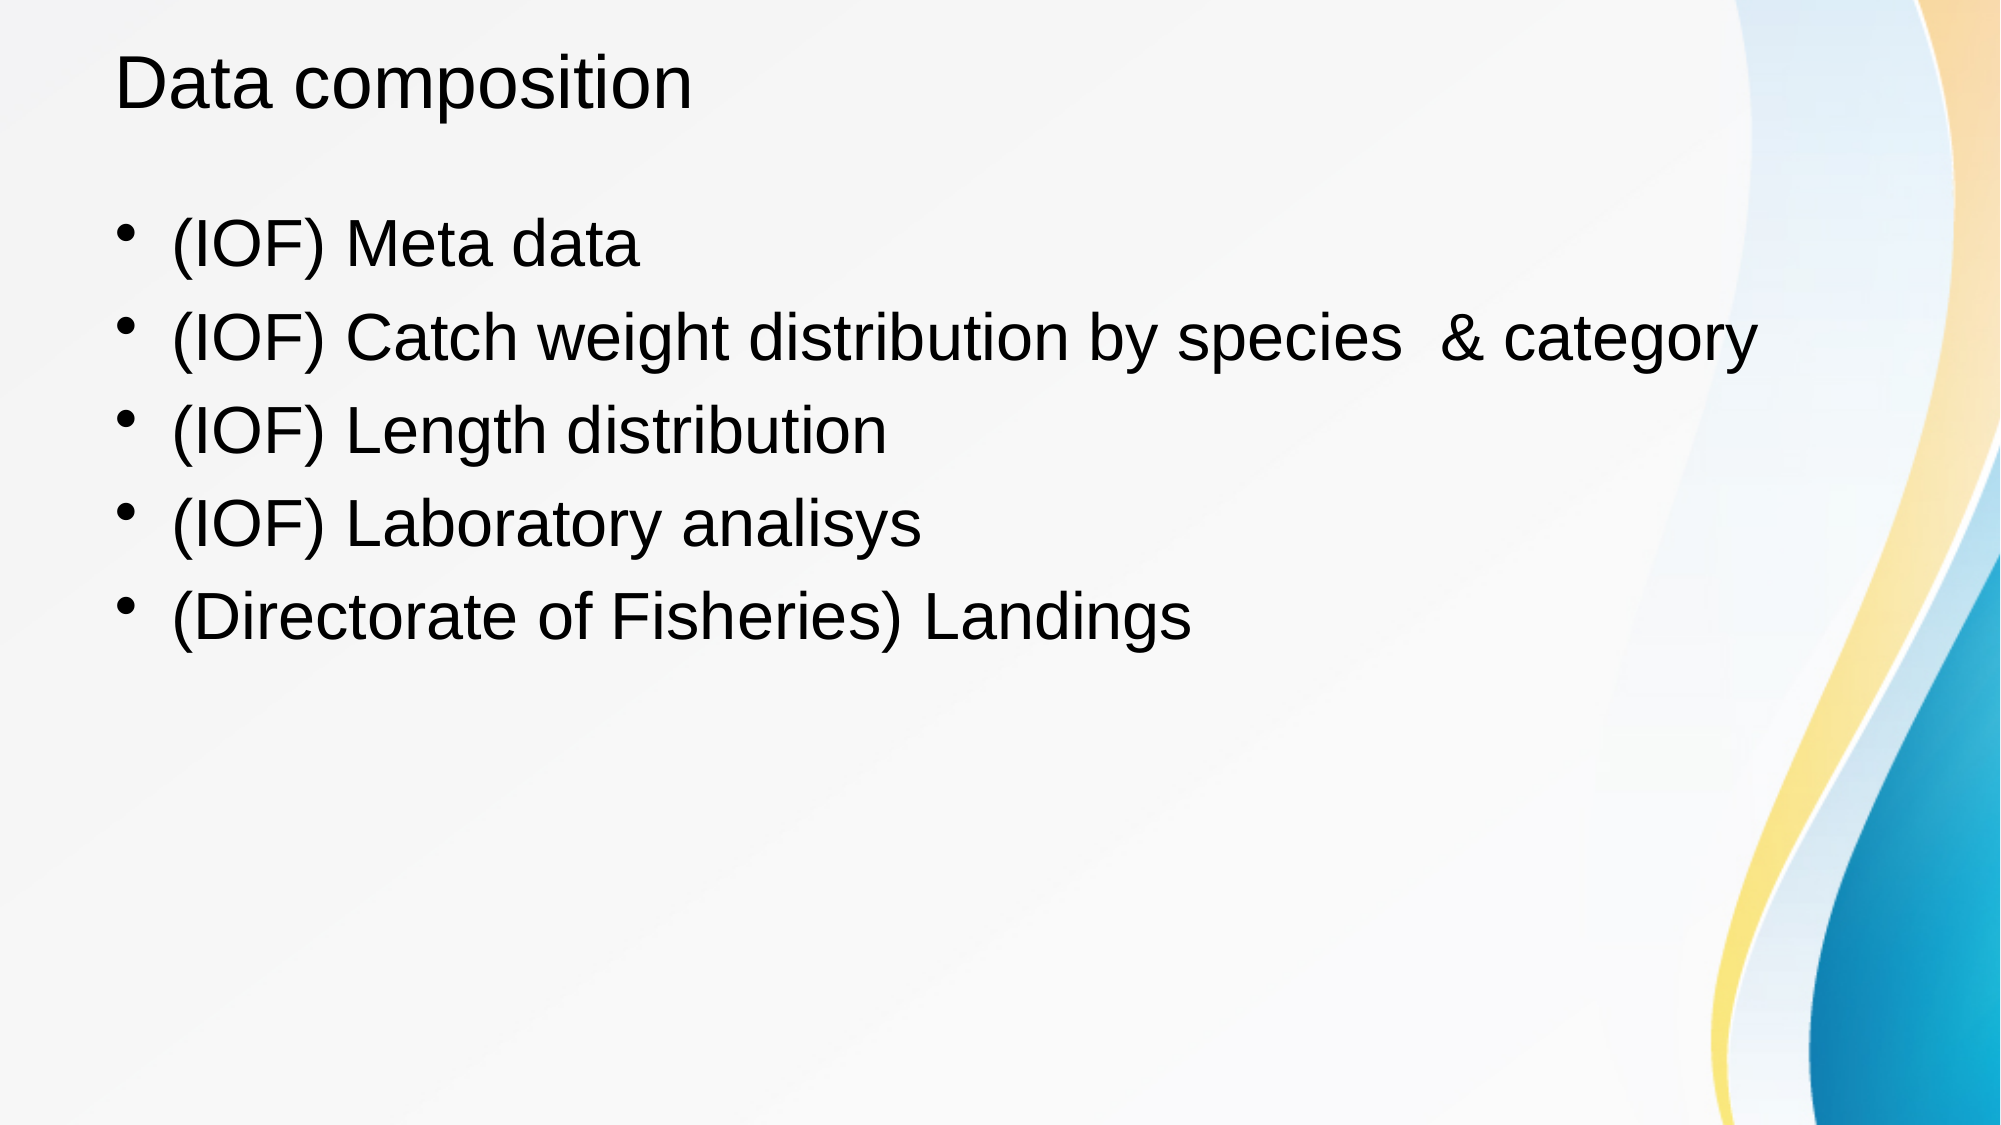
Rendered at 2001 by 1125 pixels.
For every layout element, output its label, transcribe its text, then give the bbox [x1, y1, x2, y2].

list (IOF) Meta data (IOF) Catch weight distribution by species & category (IOF) Length distribution (IOF) Laboratory analisys (Directorate of Fisheries) Landings [99, 192, 1901, 1006]
picture [0, 0, 2001, 1125]
title Data composition [99, 30, 1901, 127]
